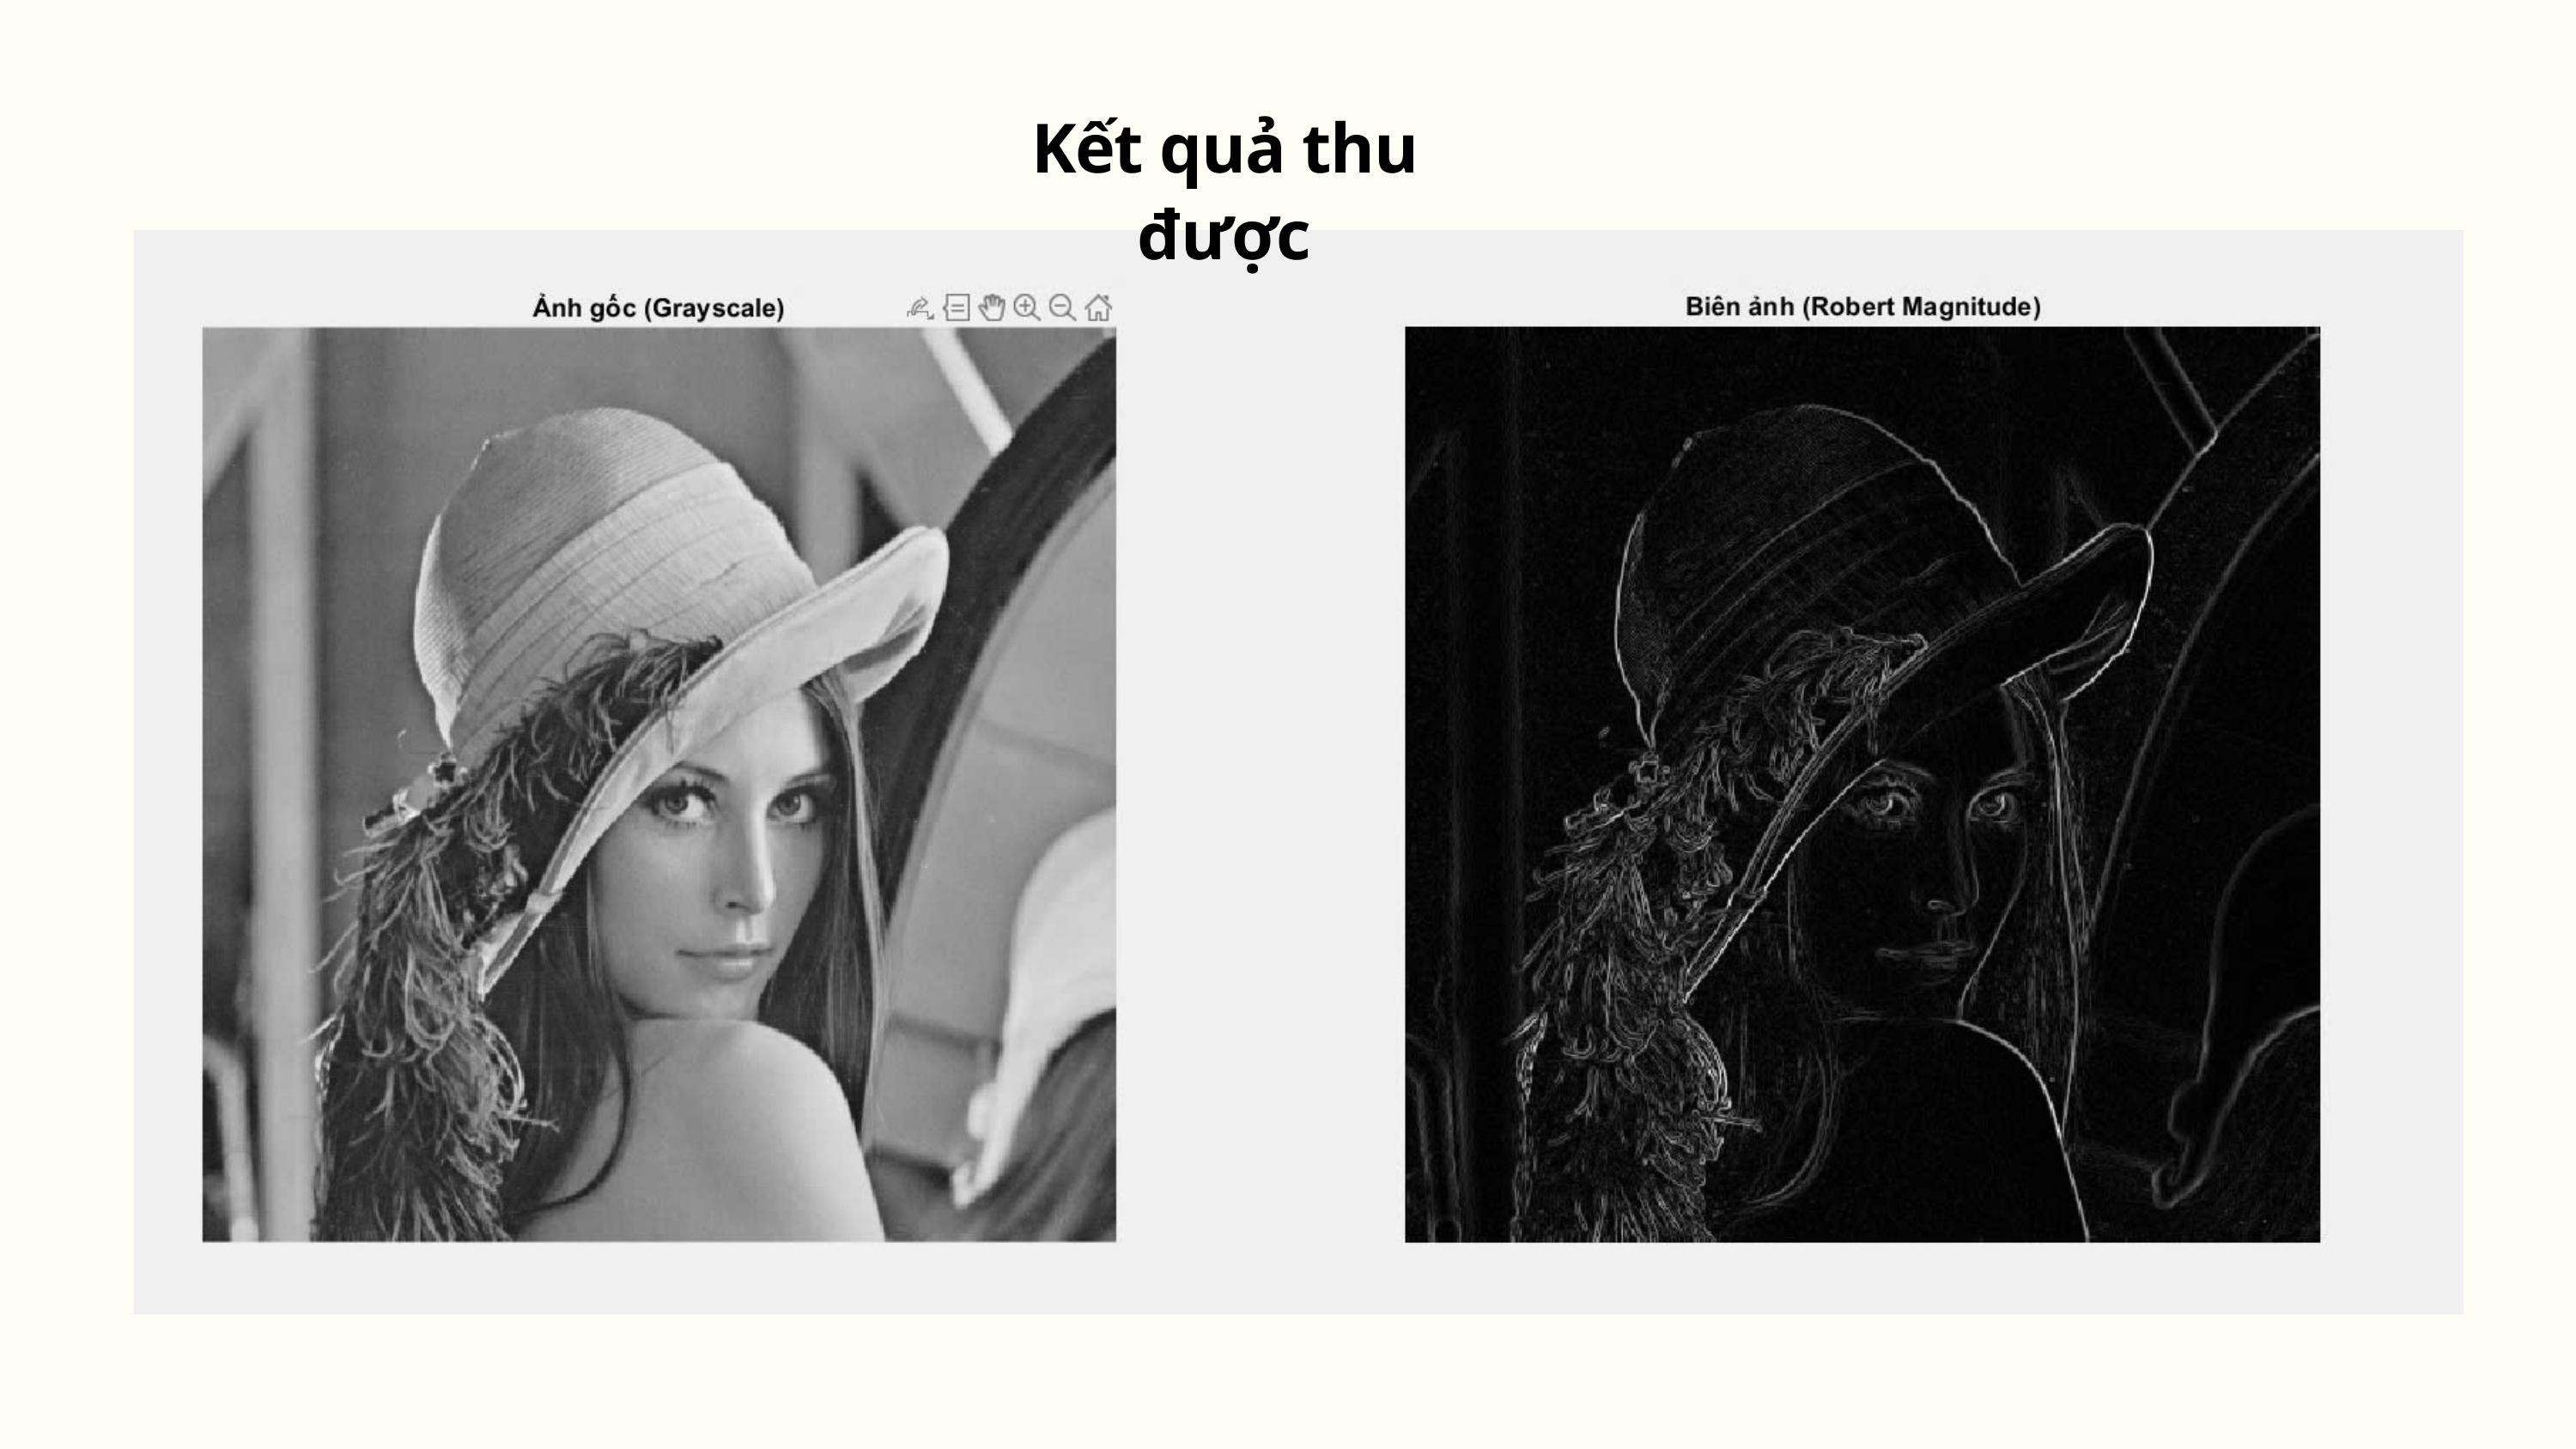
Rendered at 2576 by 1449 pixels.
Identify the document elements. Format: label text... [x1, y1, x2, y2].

text_box [133, 230, 2464, 1314]
text_box Kết quả thu được [955, 100, 1494, 273]
